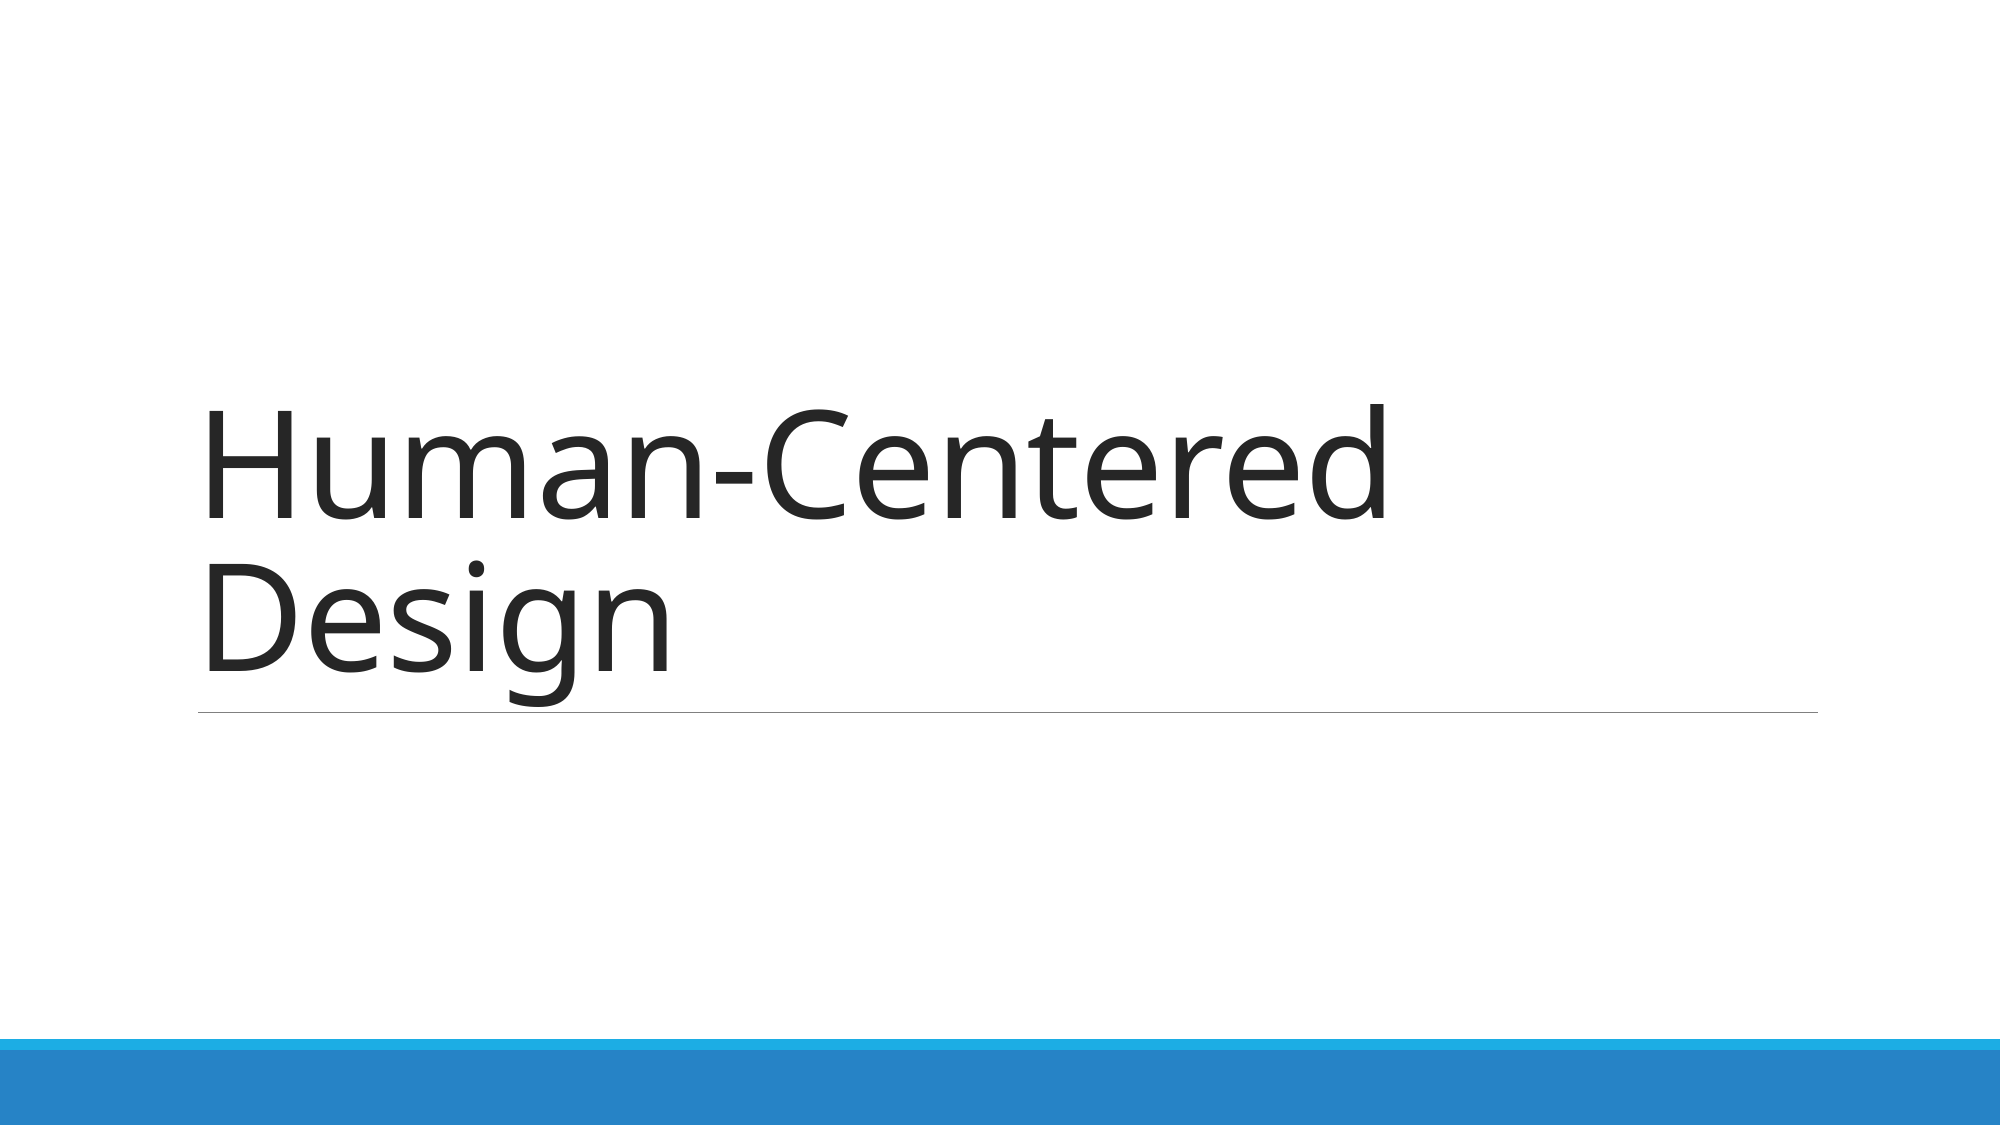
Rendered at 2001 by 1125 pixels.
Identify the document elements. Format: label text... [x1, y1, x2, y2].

title Human-Centered Design [180, 124, 1830, 710]
